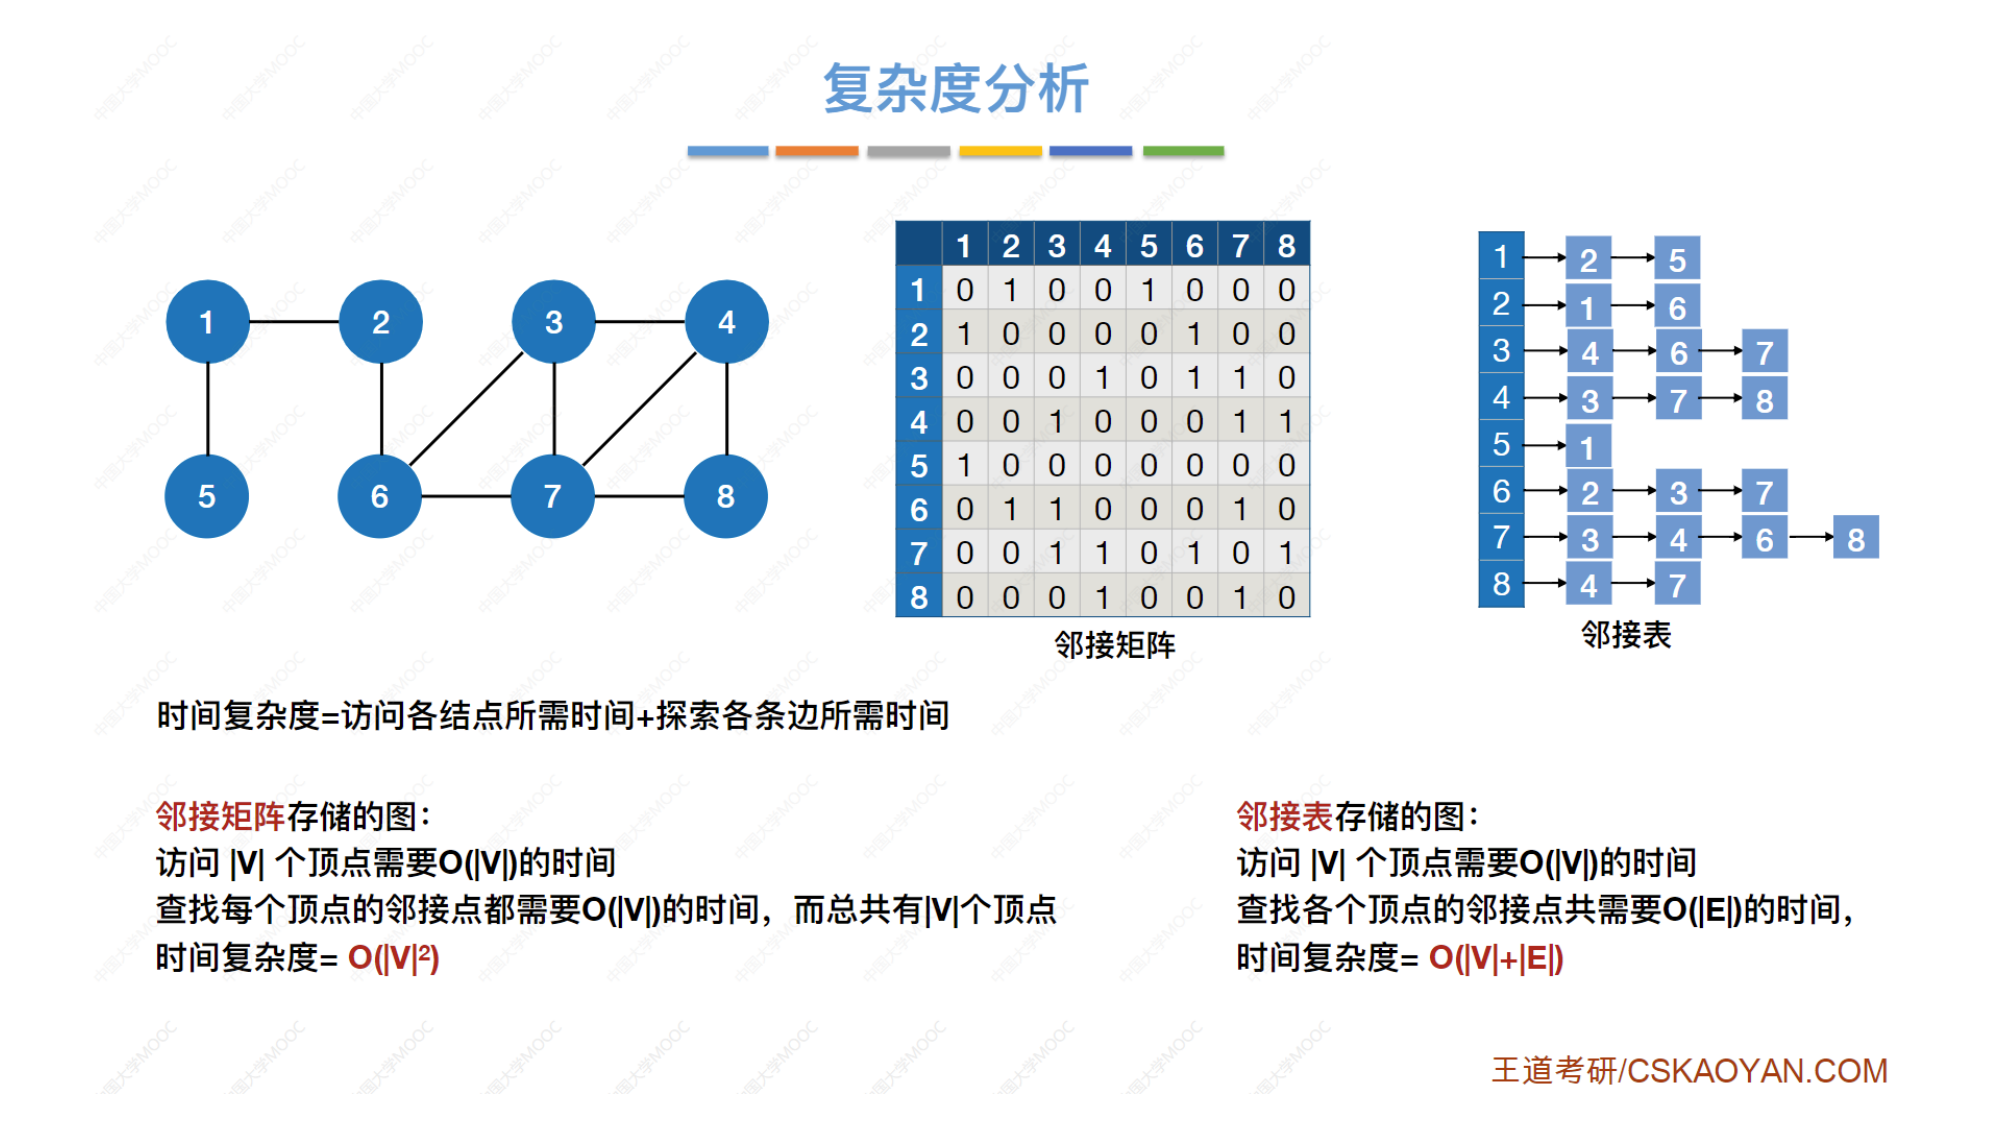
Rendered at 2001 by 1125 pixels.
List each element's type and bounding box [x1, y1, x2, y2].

picture [79, 31, 1921, 1094]
